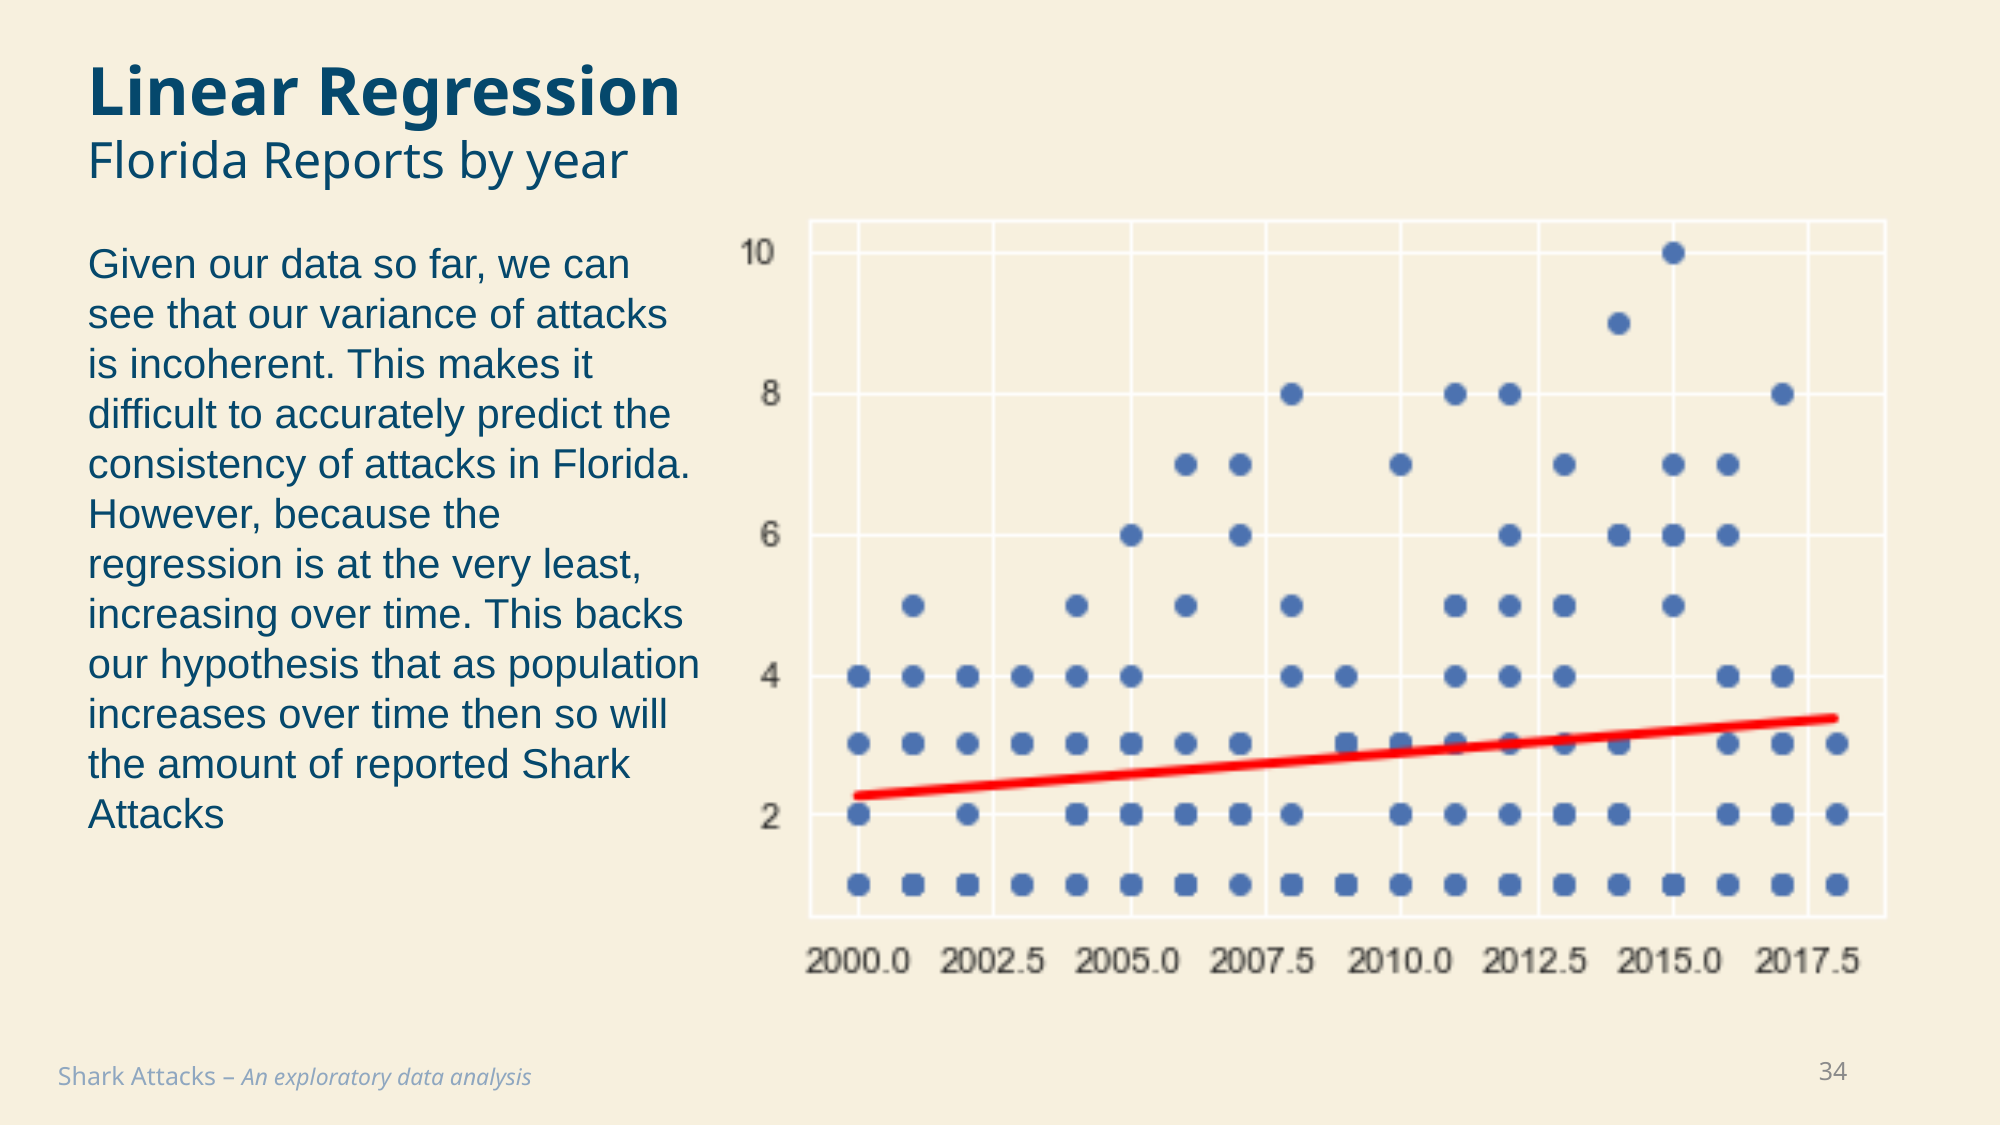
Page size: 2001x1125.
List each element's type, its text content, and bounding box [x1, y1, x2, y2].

slide_number 34 [1412, 1042, 1863, 1103]
picture [717, 198, 1905, 1003]
footer Shark Attacks – An exploratory data analysis [42, 1045, 718, 1105]
text_box Linear Regression Florida Reports by year [73, 41, 1927, 197]
text_box Given our data so far, we can see that our variance of attacks is incoherent. This makes it difficult to accurately predict the consistency of attacks in Florida. However, because the regression is at the very least, increasing over time. This backs our hypothesis that as population increases over time then so will the amount of reported Shark Attacks [73, 229, 717, 845]
